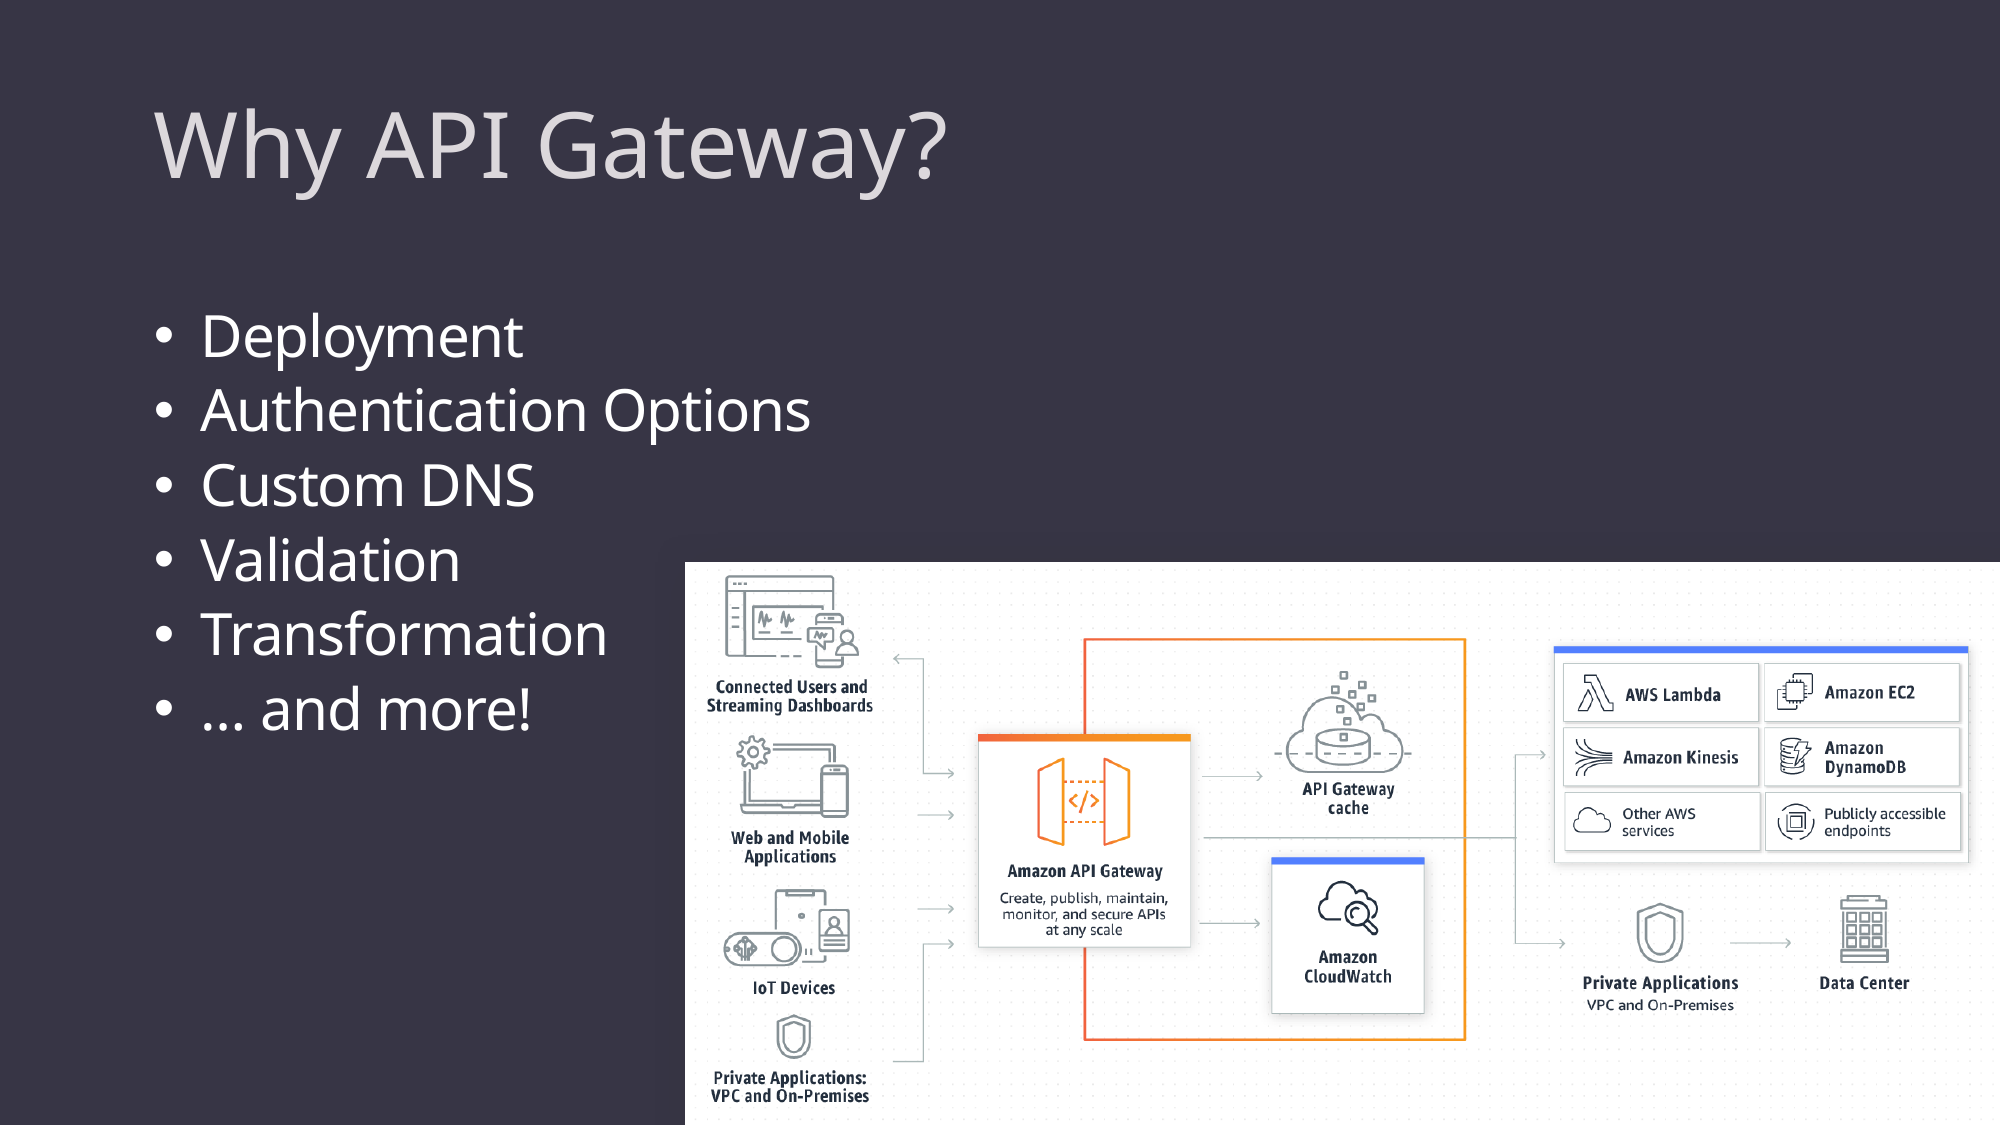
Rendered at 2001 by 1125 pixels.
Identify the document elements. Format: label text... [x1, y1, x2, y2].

list Deployment Authentication Options Custom DNS Validation Transformation … and more! [137, 299, 1863, 1014]
text_box Why API Gateway? [151, 25, 1877, 197]
picture [684, 561, 2000, 1125]
